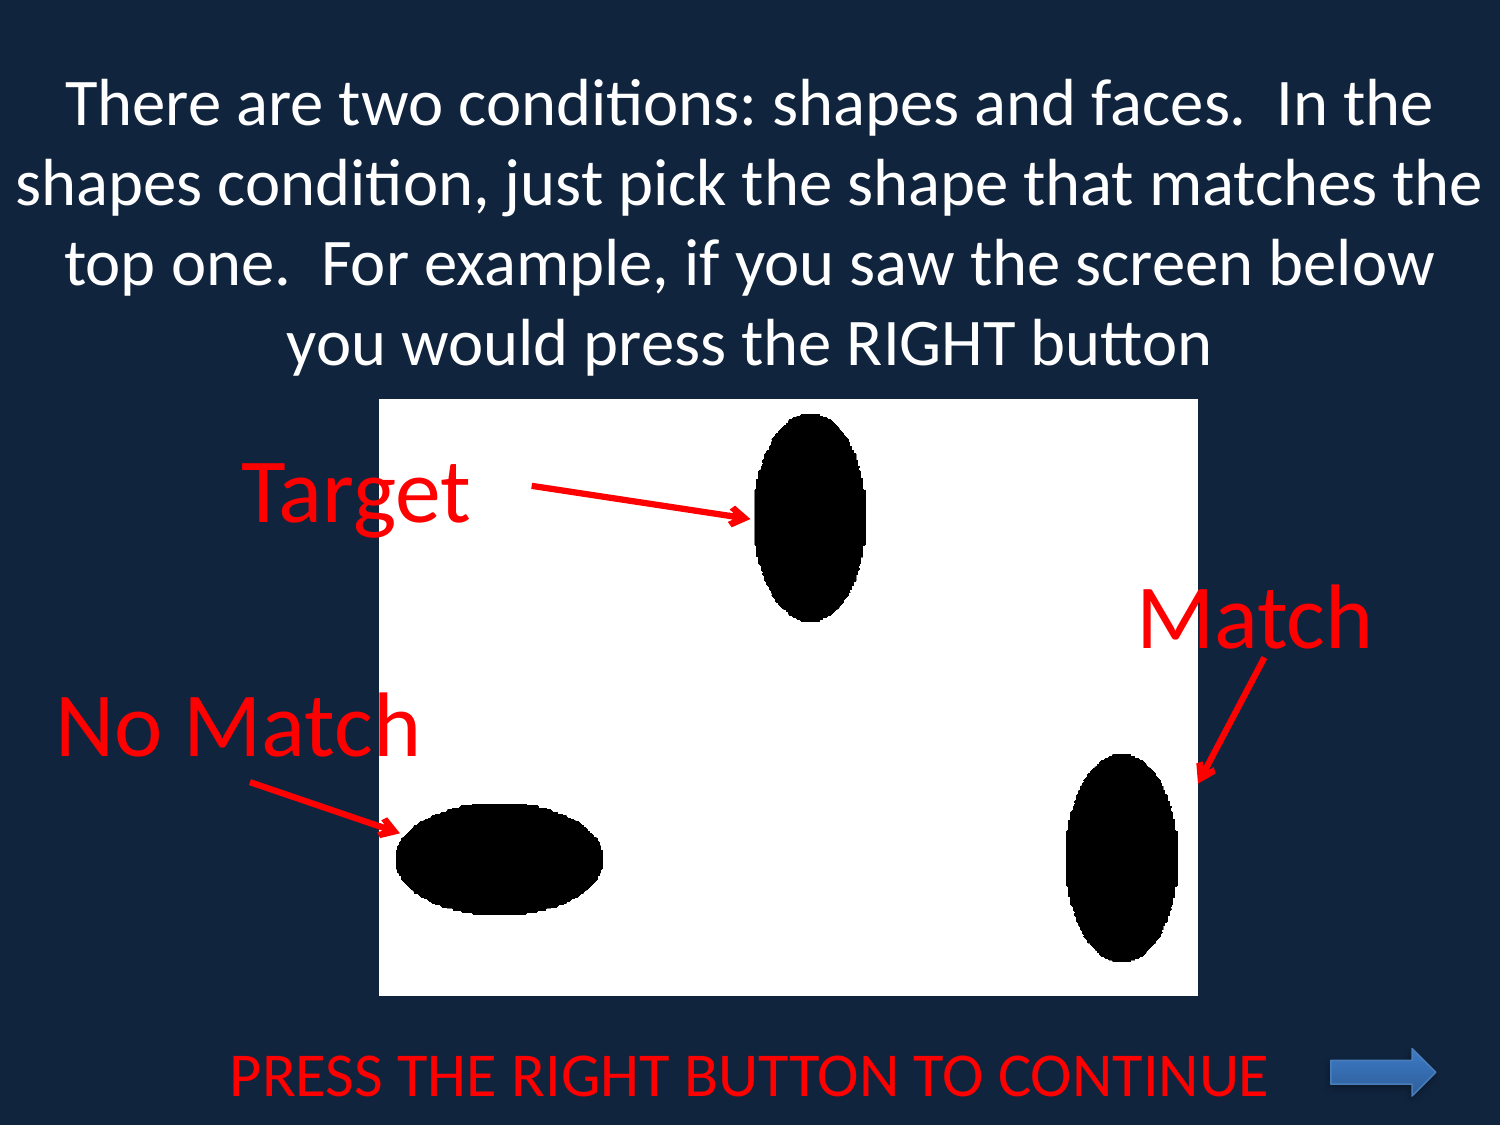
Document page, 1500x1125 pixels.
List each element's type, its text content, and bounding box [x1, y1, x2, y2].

text_box Target [226, 423, 373, 549]
text_box Match [1204, 549, 1500, 675]
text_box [531, 486, 751, 520]
text_box PRESS THE RIGHT BUTTON TO CONTINUE [0, 1017, 1500, 1125]
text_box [249, 783, 401, 834]
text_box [1197, 657, 1265, 784]
text_box No Match [40, 657, 373, 783]
list There are two conditions: shapes and faces. In the shapes condition, just pick the shape that matches the top one. For example, if you saw the screen below you would press the RIGHT button [0, 51, 1500, 996]
picture [378, 399, 1199, 997]
